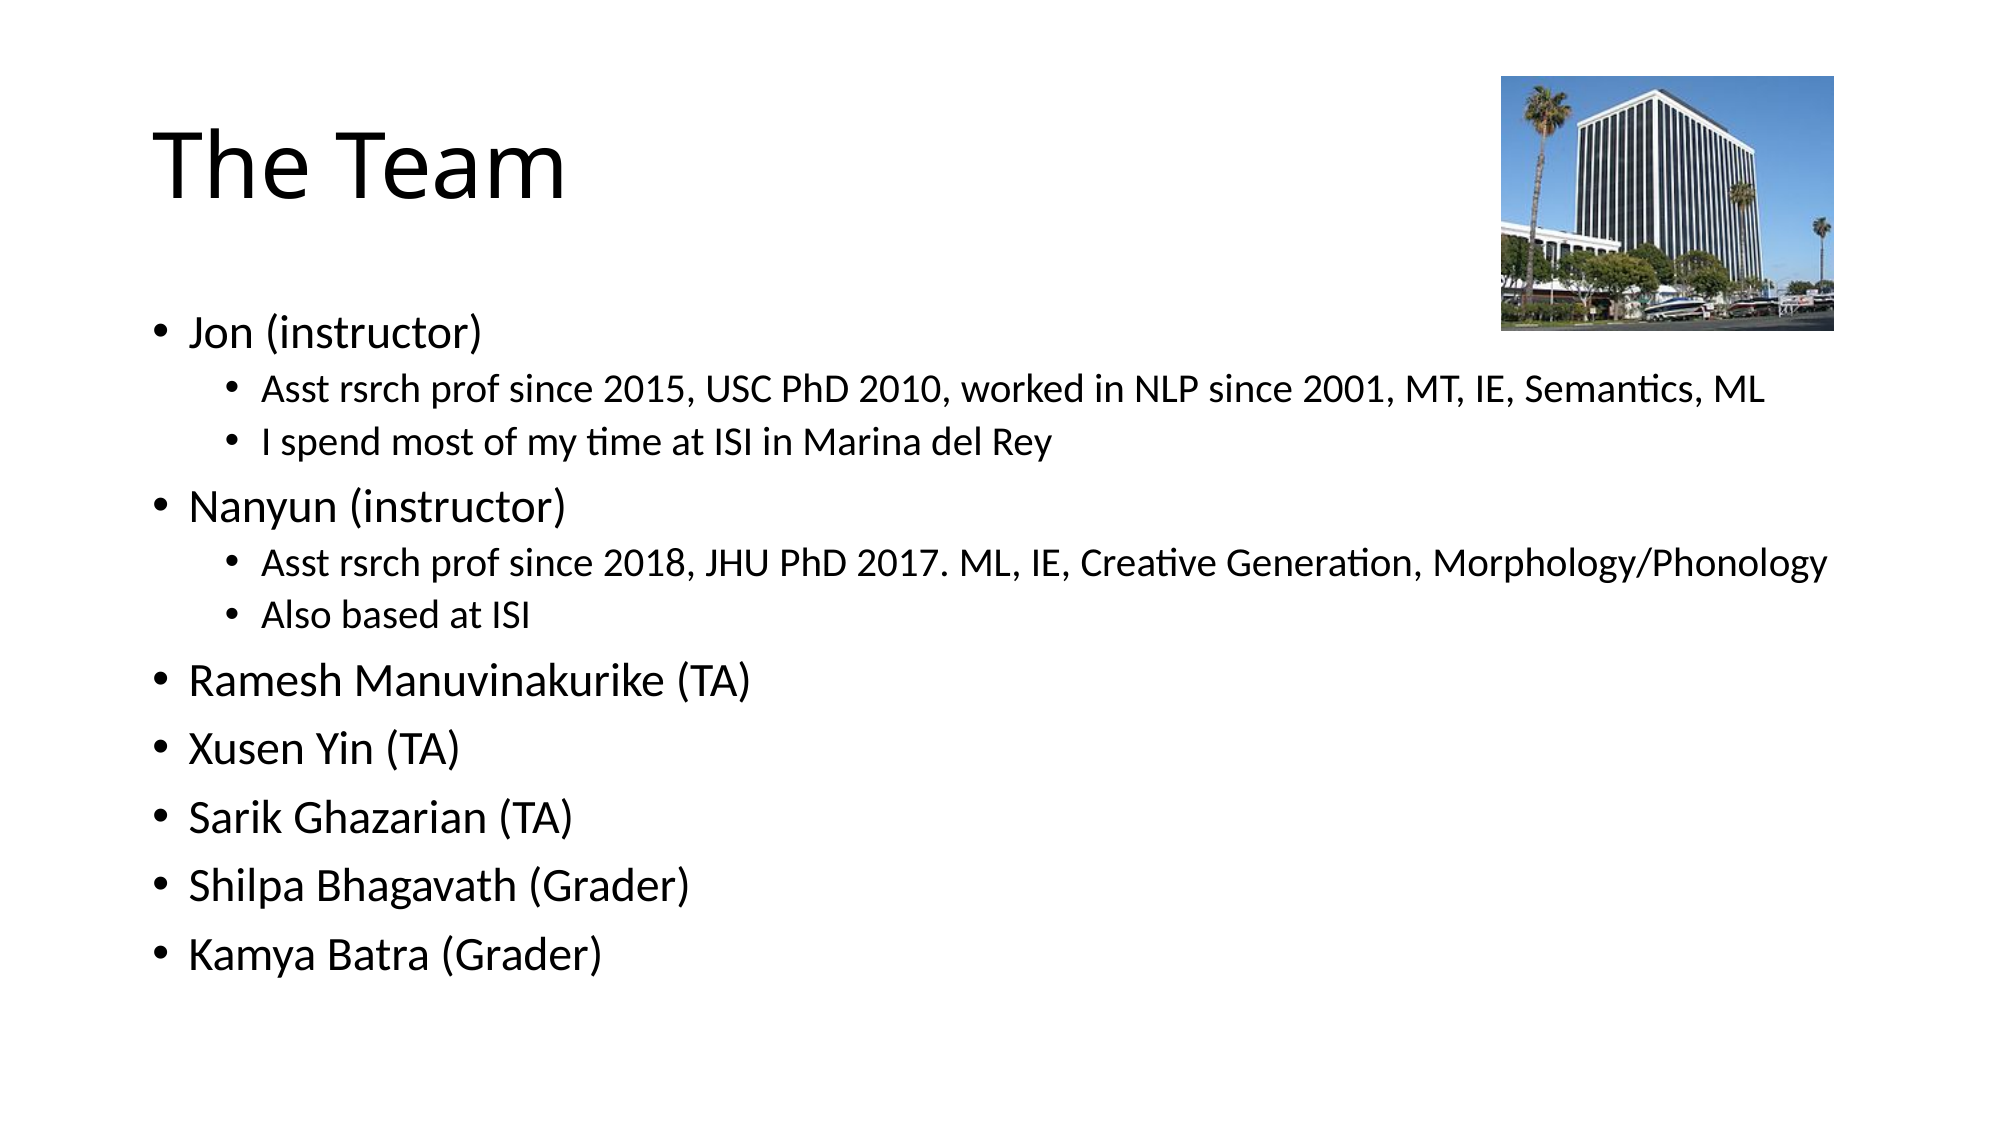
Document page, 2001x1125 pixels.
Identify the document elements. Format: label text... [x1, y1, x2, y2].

title The Team [137, 59, 1863, 278]
picture [1501, 76, 1834, 331]
list Jon (instructor) Asst rsrch prof since 2015, USC PhD 2010, worked in NLP since 2001, MT, IE, Semantics, ML I spend most of my time at ISI in Marina del Rey Nanyun (instructor) Asst rsrch prof since 2018, JHU PhD 2017. ML, IE, Creative Generation, Morphology/Phonology Also based at ISI Ramesh Manuvinakurike (TA) Xusen Yin (TA) Sarik Ghazarian (TA) Shilpa Bhagavath (Grader) Kamya Batra (Grader) [137, 299, 1863, 1014]
